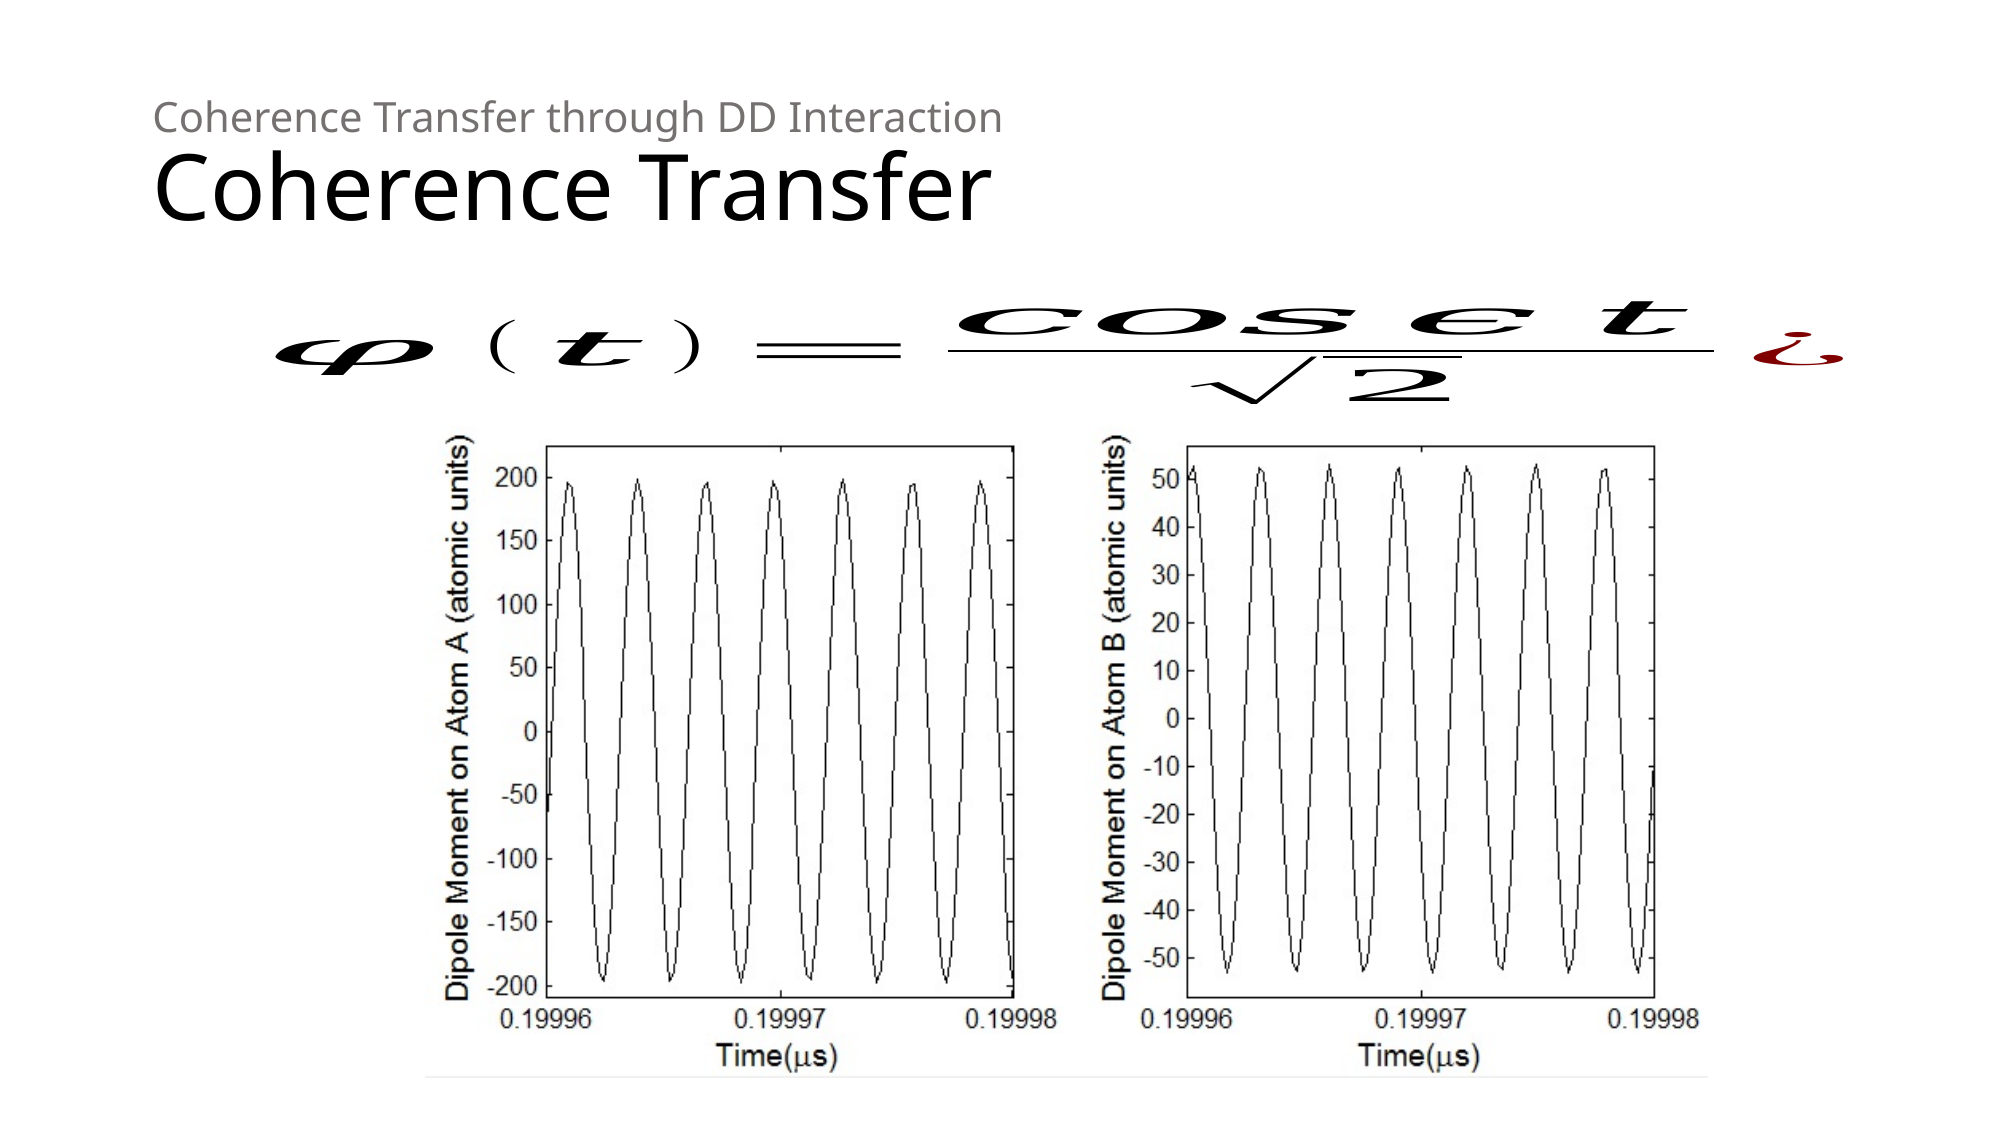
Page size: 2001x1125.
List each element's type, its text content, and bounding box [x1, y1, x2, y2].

picture [425, 426, 1708, 1078]
title Coherence Transfer through DD Interaction Coherence Transfer [137, 59, 1863, 278]
